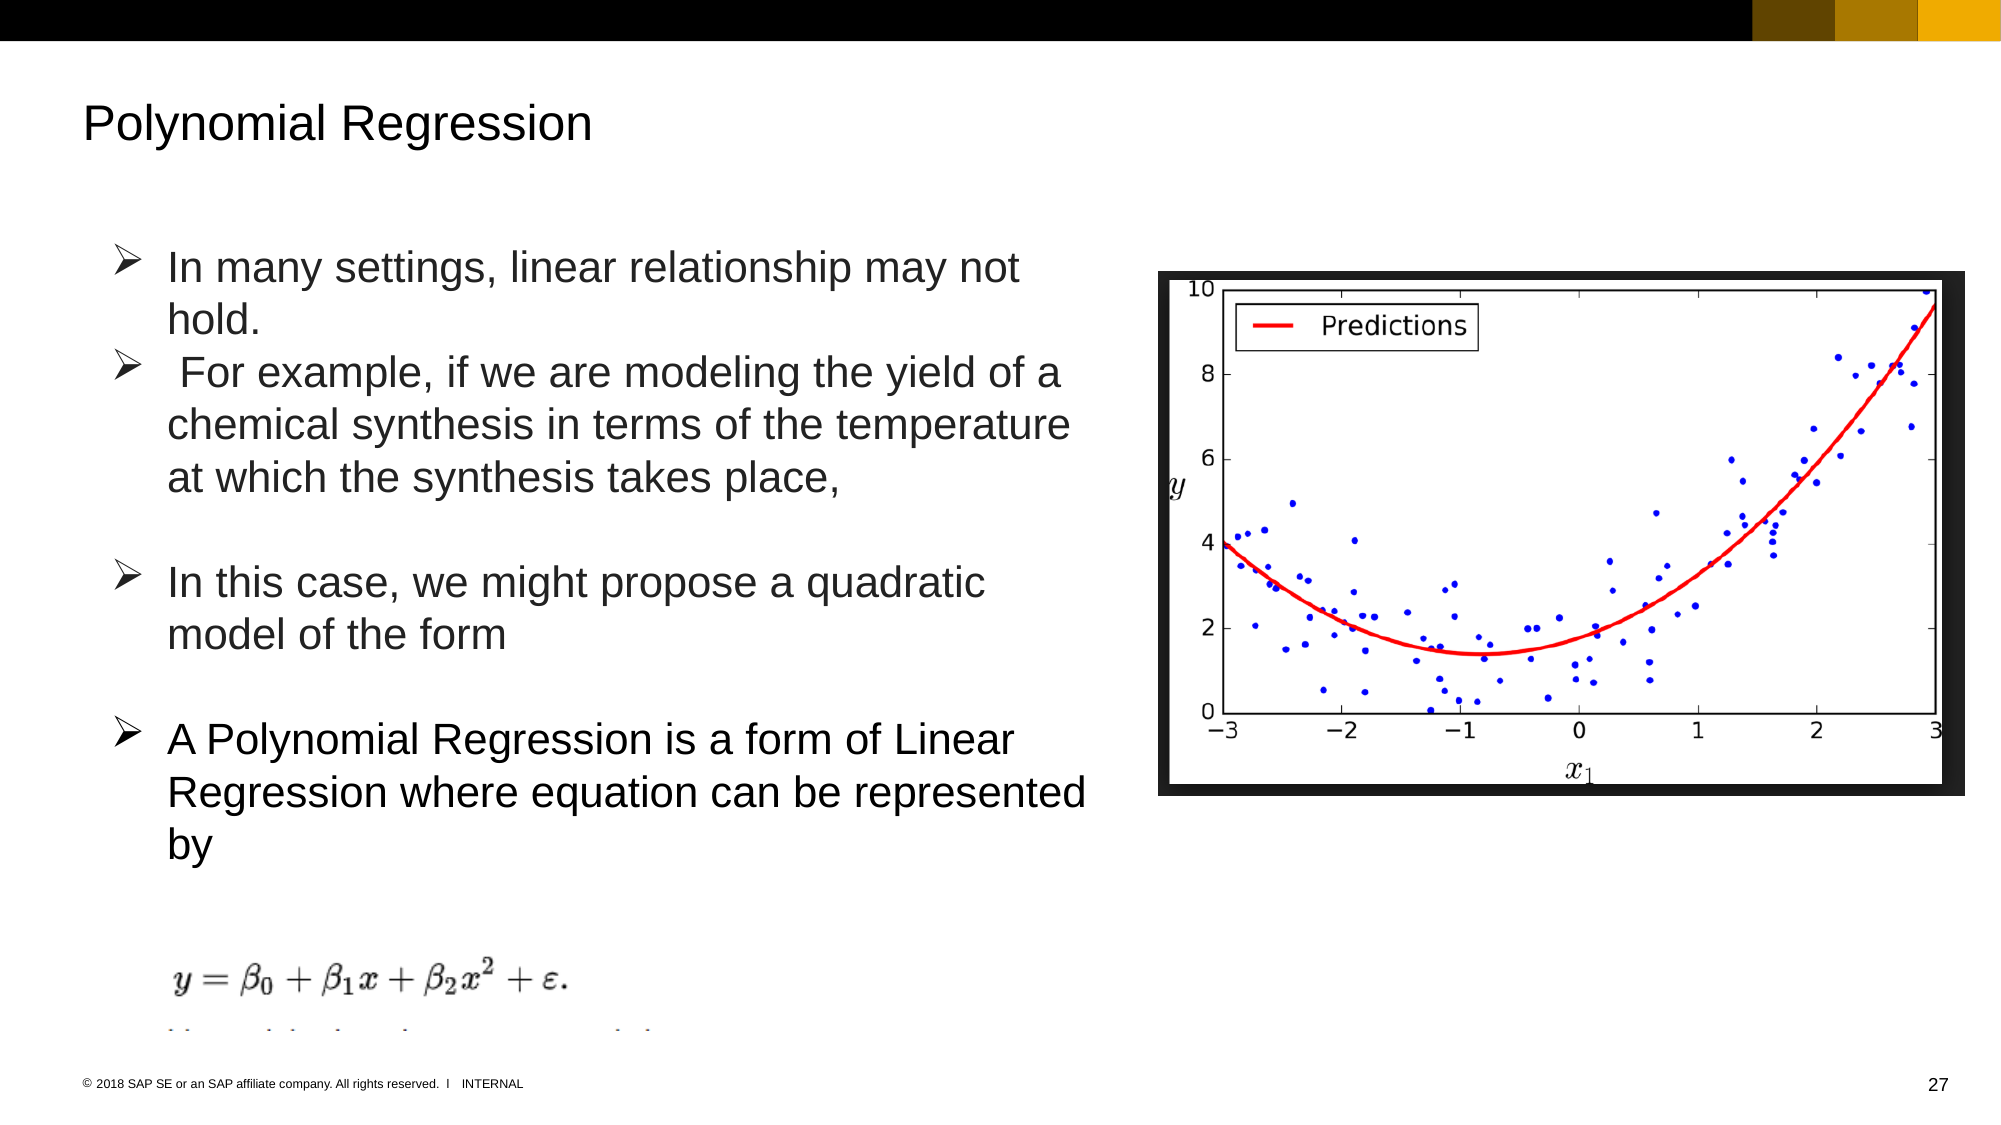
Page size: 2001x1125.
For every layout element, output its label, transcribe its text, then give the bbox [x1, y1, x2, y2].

picture [1157, 271, 1966, 796]
text_box In many settings, linear relationship may not hold. For example, if we are modeling the yield of a chemical synthesis in terms of the temperature at which the synthesis takes place, In this case, we might propose a quadratic model of the form A Polynomial Regression is a form of Linear Regression where equation can be represented by [96, 231, 1110, 876]
picture [135, 932, 668, 1032]
title Polynomial Regression [82, 90, 1918, 272]
